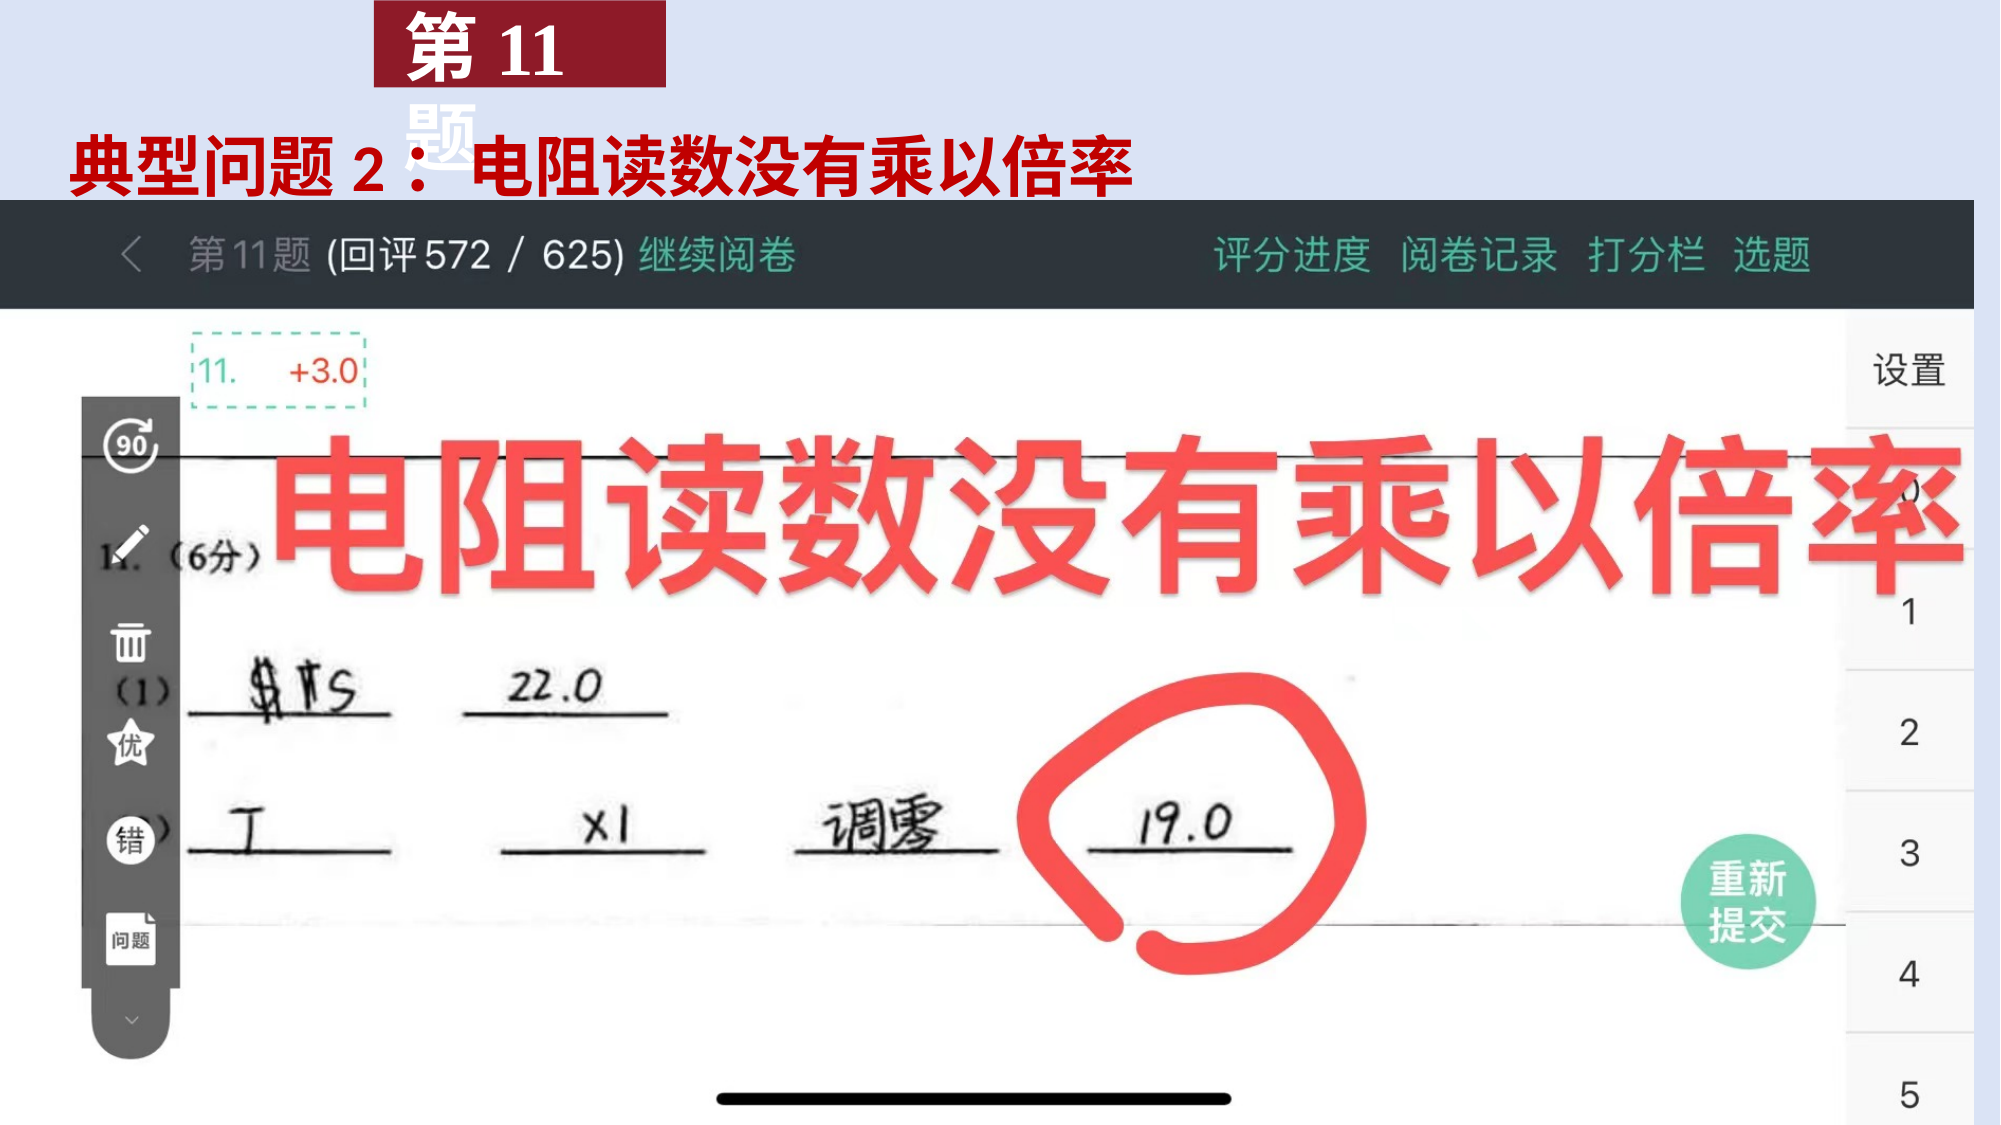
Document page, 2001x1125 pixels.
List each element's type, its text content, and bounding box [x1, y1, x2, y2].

picture [0, 200, 1974, 1125]
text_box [373, 0, 667, 88]
text_box 典型问题2：电阻读数没有乘以倍率 [53, 117, 1893, 200]
